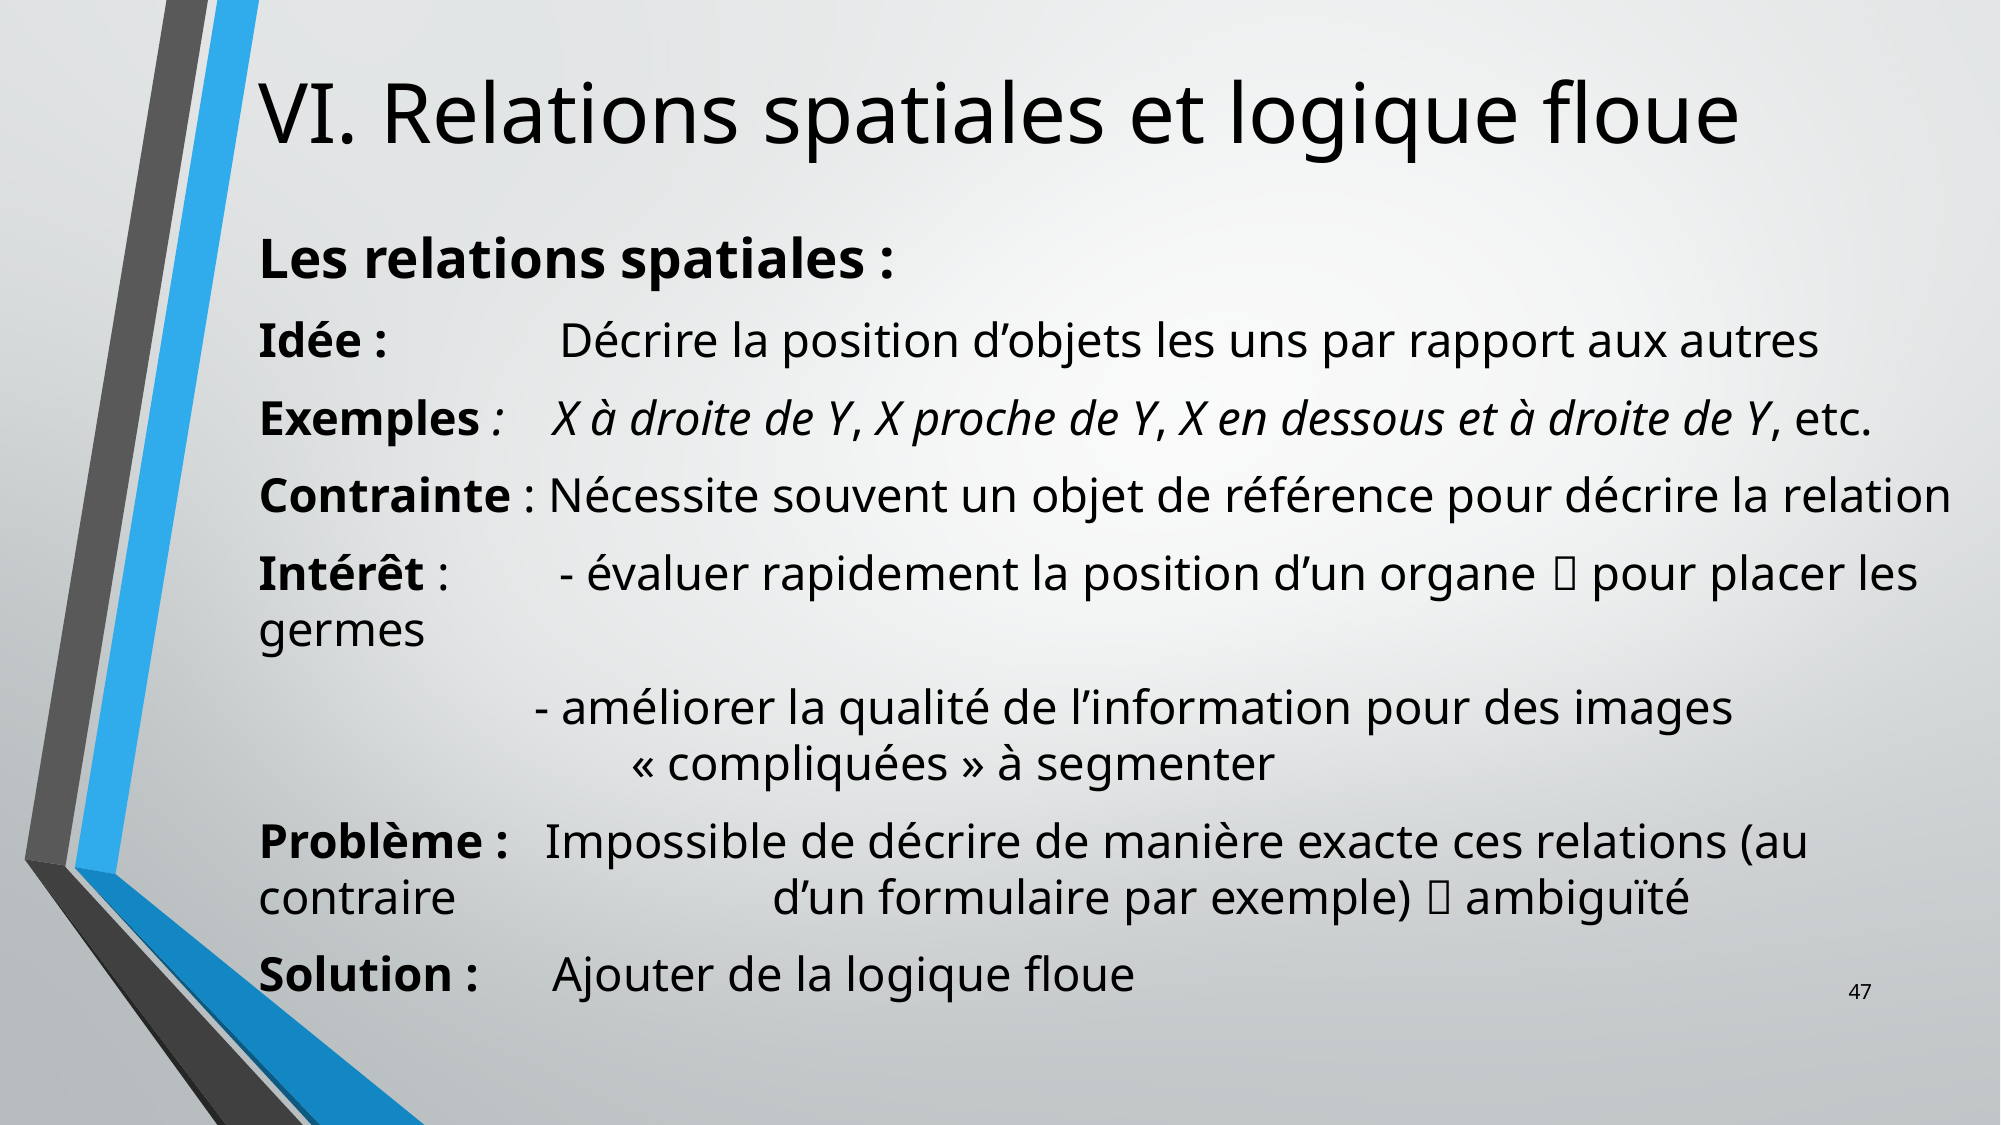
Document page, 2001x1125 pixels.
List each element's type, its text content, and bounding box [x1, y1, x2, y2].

list Les relations spatiales : Idée : Décrire la position d’objets les uns par rapport aux autres Exemples : X à droite de Y, X proche de Y, X en dessous et à droite de Y, etc. Contrainte : Nécessite souvent un objet de référence pour décrire la relation Intérêt : - évaluer rapidement la position d’un organe  pour placer les germes - améliorer la qualité de l’information pour des images « compliquées » à segmenter Problème : Impossible de décrire de manière exacte ces relations (au contraire d’un formulaire par exemple)  ambiguïté Solution : Ajouter de la logique floue [243, 216, 1979, 1023]
title VI. Relations spatiales et logique floue [243, 51, 1887, 216]
slide_number 47 [1796, 962, 1887, 1023]
